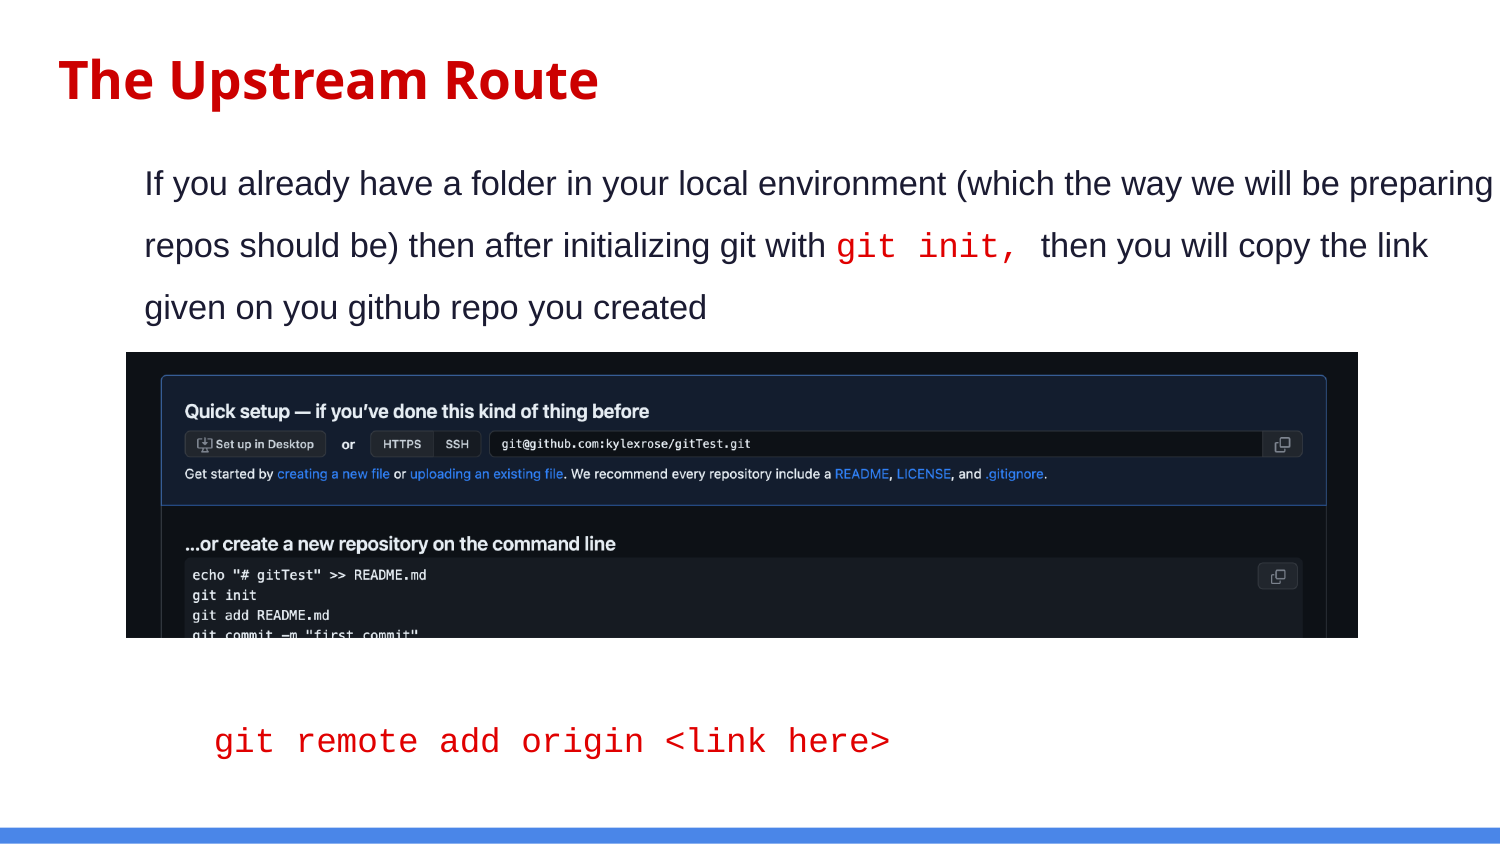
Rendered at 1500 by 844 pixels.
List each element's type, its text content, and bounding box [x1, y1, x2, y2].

picture [126, 351, 1358, 638]
text_box git remote add origin <link here> [169, 682, 1416, 767]
title The Upstream Route [43, 31, 1441, 126]
text_box If you already have a folder in your local environment (which the way we will be preparing repos should be) then after initializing git with git init, then you will copy the link given on you github repo you created [100, 125, 1500, 552]
